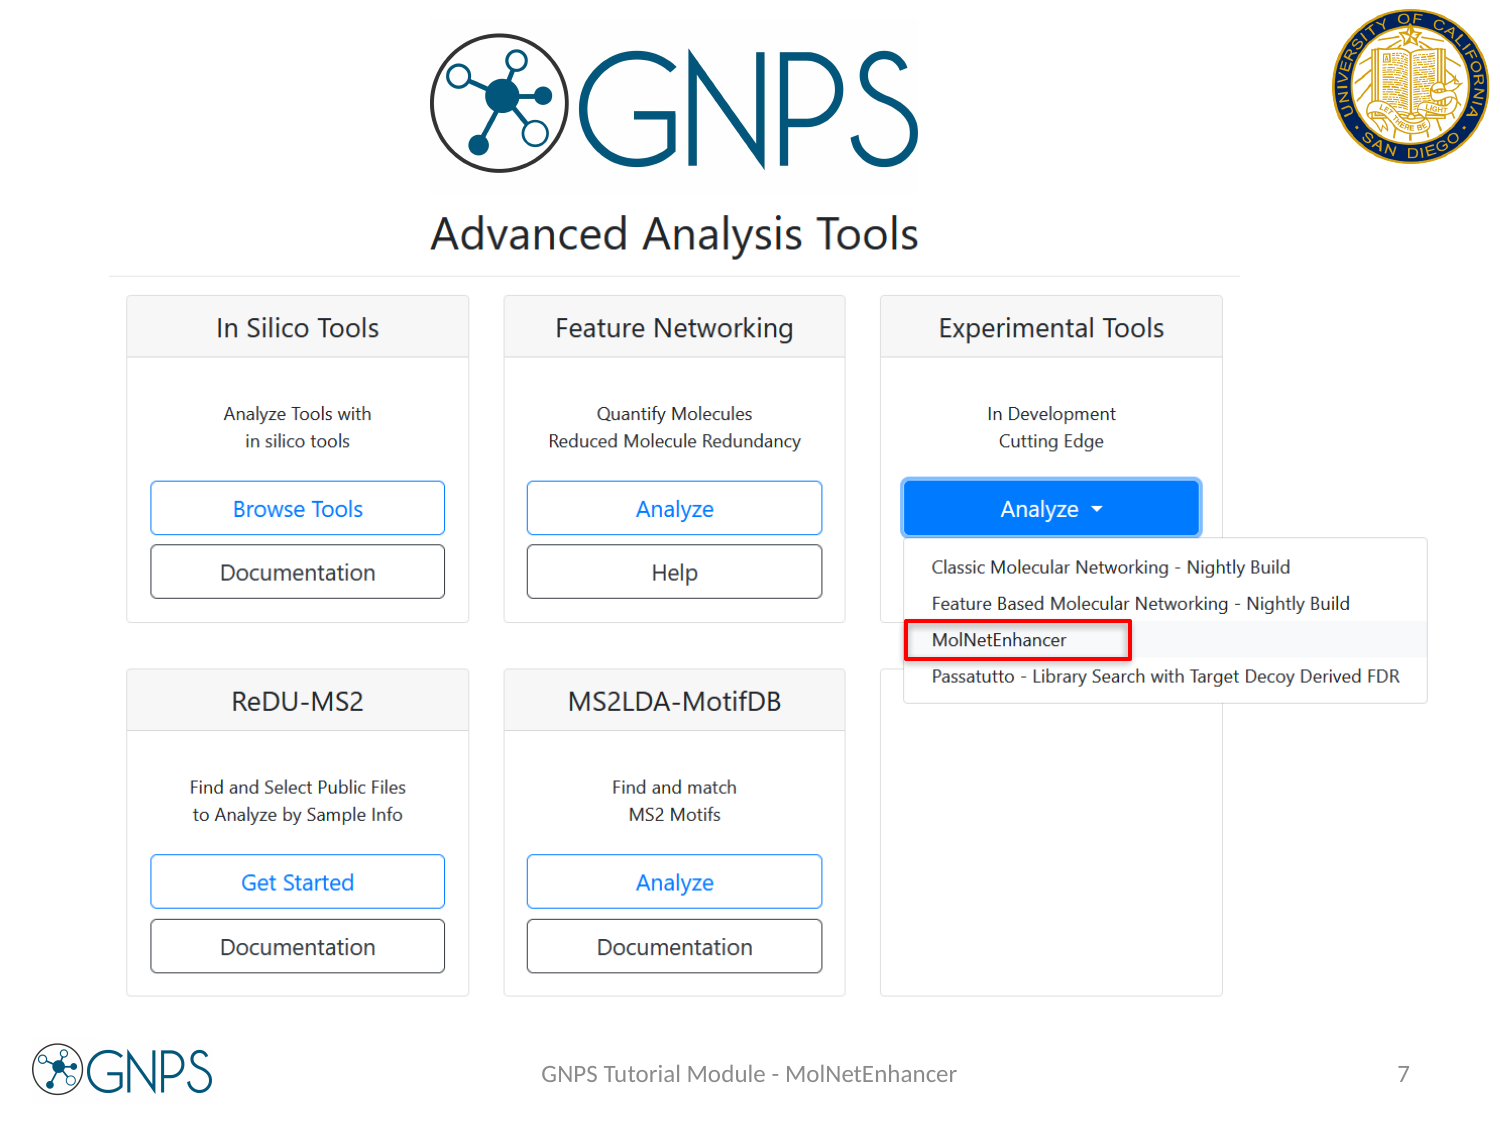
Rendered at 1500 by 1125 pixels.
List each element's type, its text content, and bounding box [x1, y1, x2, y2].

picture [31, 199, 1452, 1103]
slide_number 7 [1074, 1052, 1425, 1103]
picture [430, 19, 919, 194]
picture [1279, 7, 1500, 165]
footer GNPS Tutorial Module - MolNetEnhancer [512, 1052, 988, 1103]
